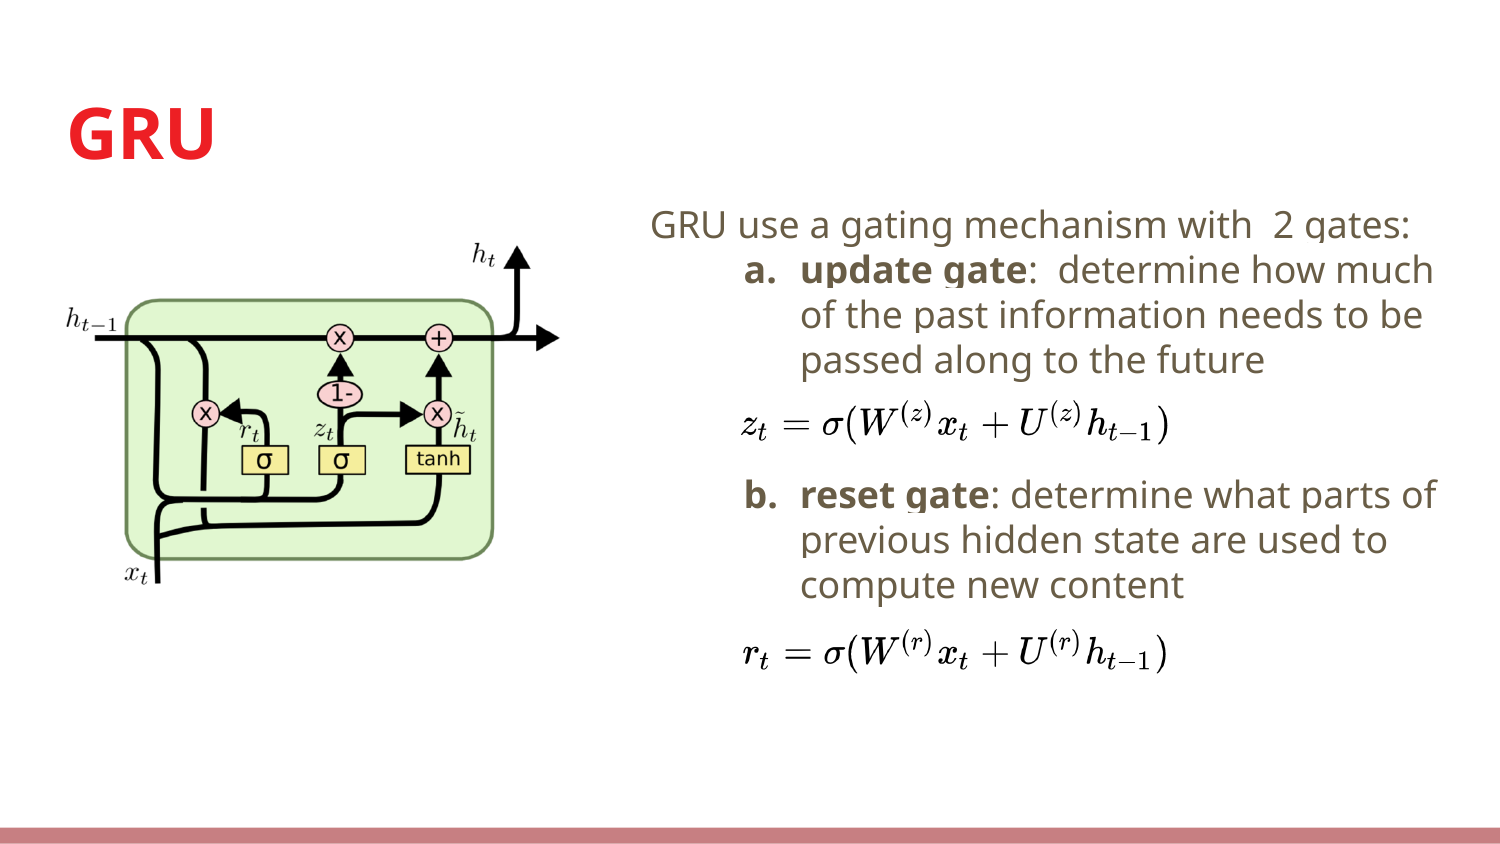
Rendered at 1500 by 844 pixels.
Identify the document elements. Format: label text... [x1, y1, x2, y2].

title GRU [51, 72, 1449, 189]
text_box GRU use a gating mechanism with 2 gates: update gate: determine how much of the past information needs to be passed along to the future reset gate: determine what parts of previous hidden state are used to compute new content [634, 185, 1461, 738]
picture [738, 395, 1173, 448]
picture [26, 208, 671, 593]
picture [740, 625, 1170, 678]
